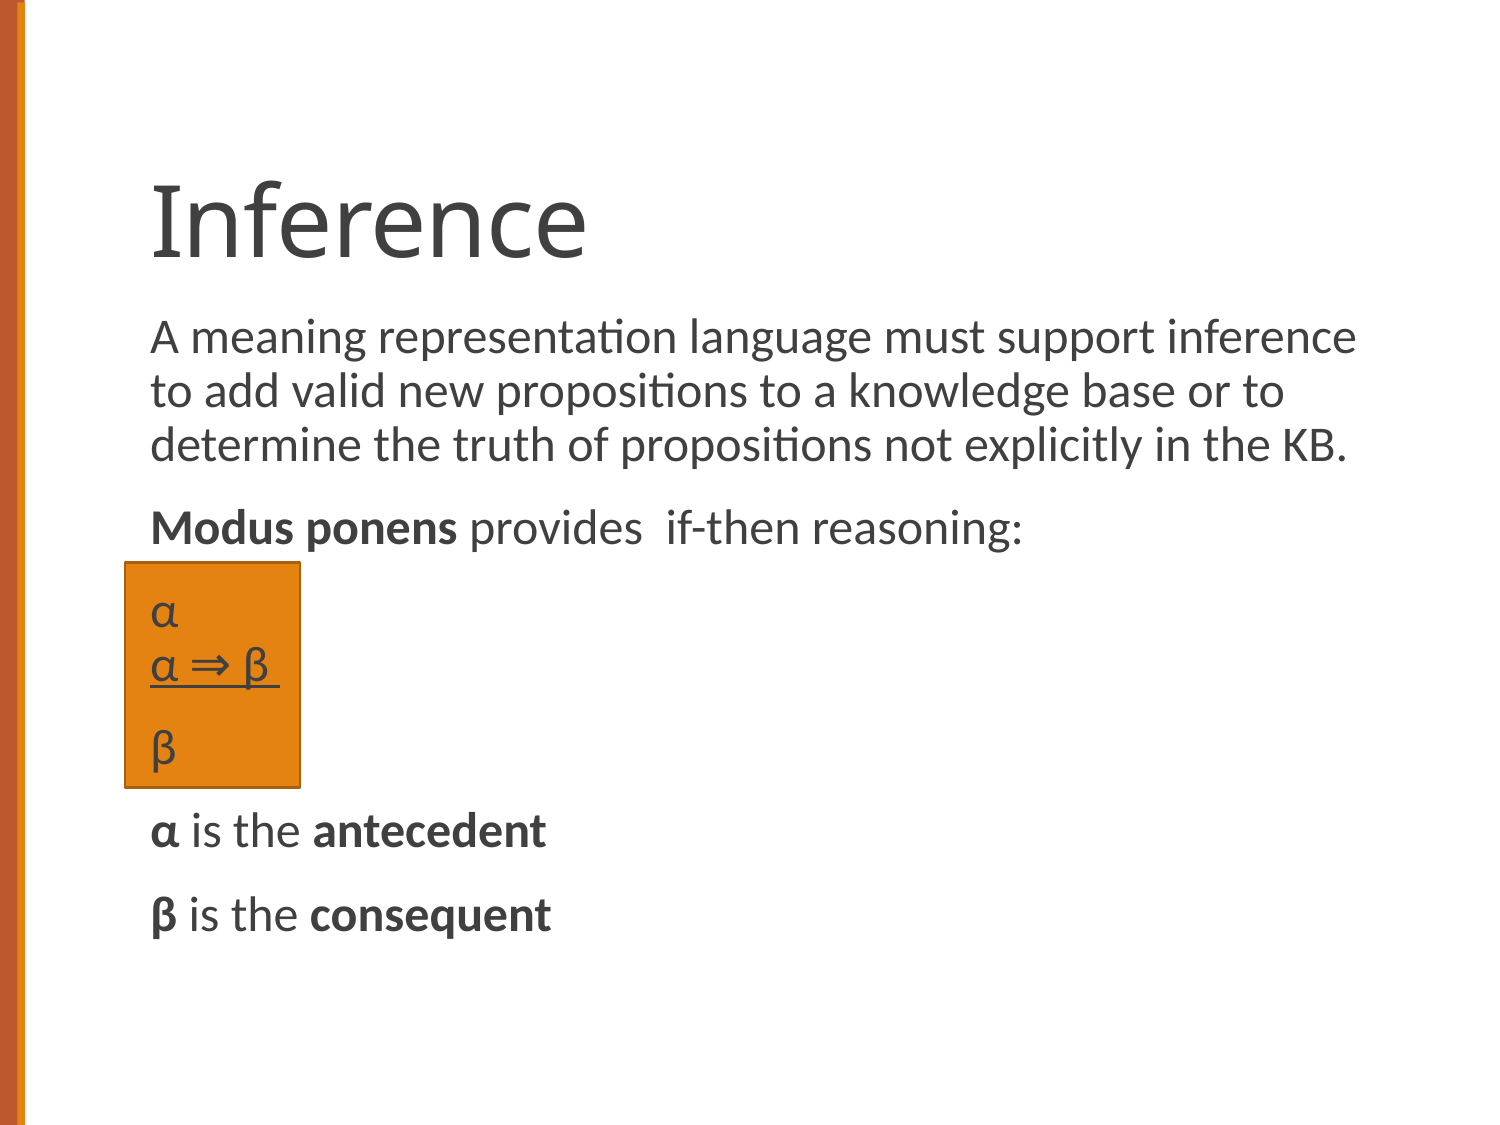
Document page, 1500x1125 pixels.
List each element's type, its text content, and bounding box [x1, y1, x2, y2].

title Inference [135, 47, 1373, 285]
text_box [124, 561, 135, 789]
list A meaning representation language must support inference to add valid new propositions to a knowledge base or to determine the truth of propositions not explicitly in the KB. Modus ponens provides if-then reasoning: α α ⇒ β β α is the antecedent β is the consequent [135, 302, 1373, 963]
